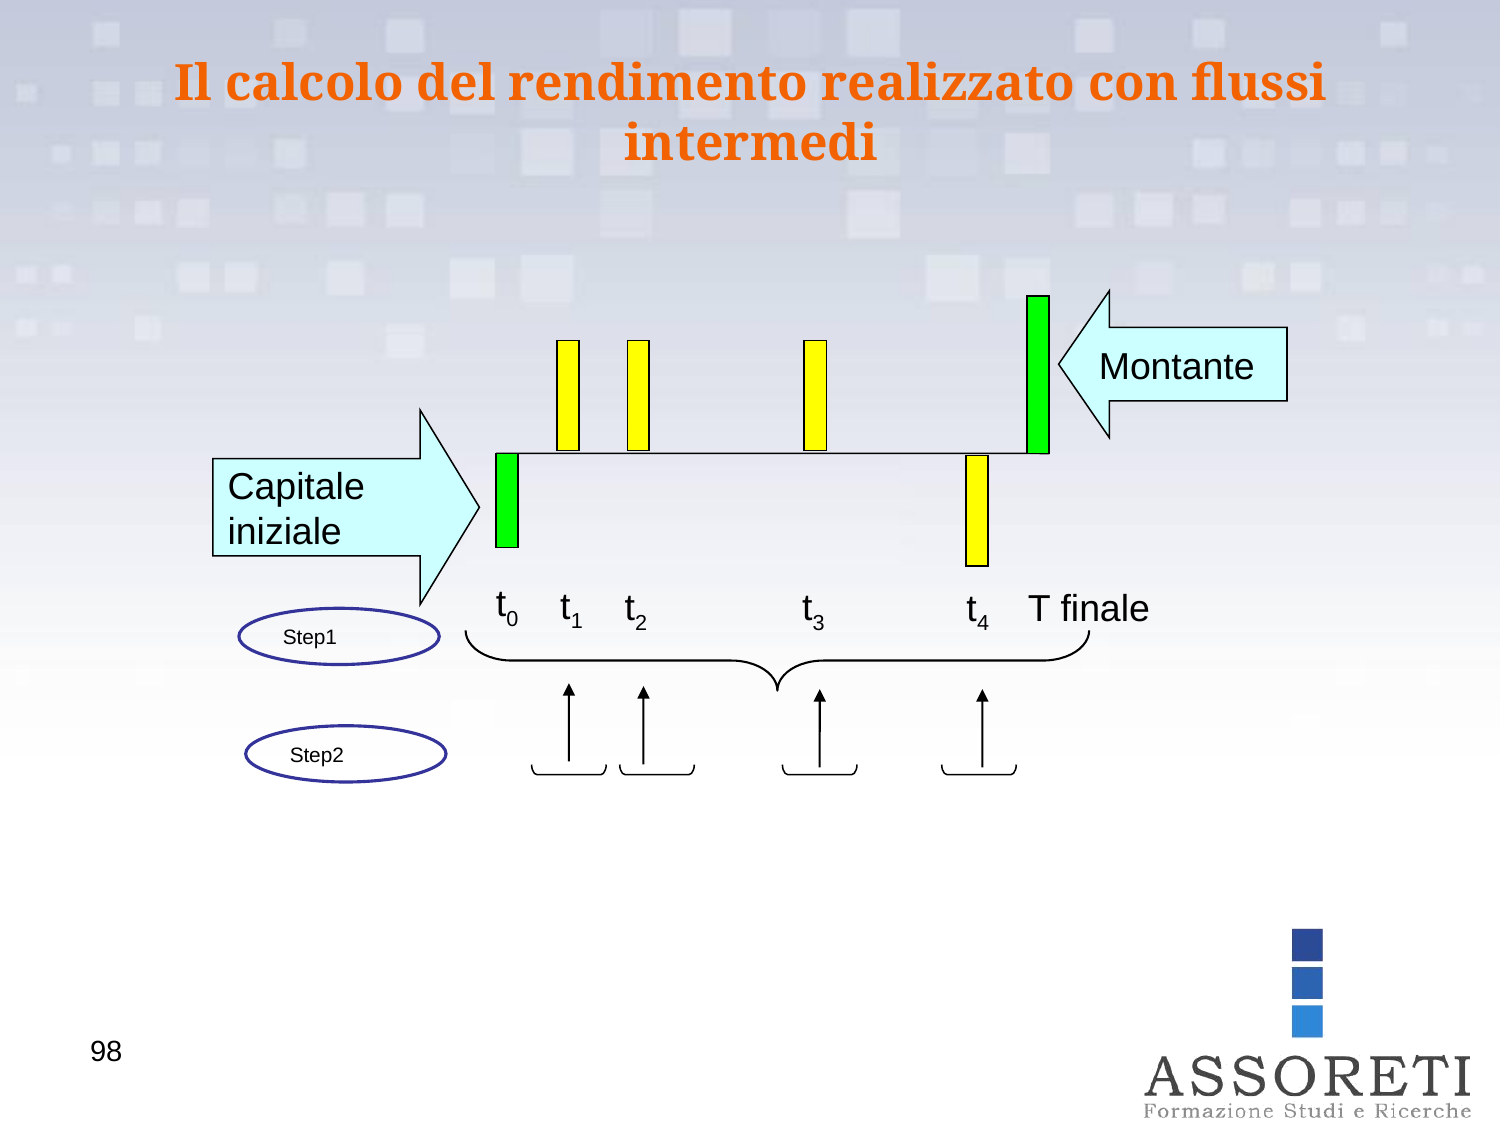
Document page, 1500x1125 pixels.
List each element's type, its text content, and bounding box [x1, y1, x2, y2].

text_box Il calcolo del rendimento realizzato con flussi intermedi [72, 42, 1431, 178]
slide_number 98 [74, 1024, 426, 1103]
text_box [212, 290, 1288, 804]
picture [0, 0, 1500, 1125]
